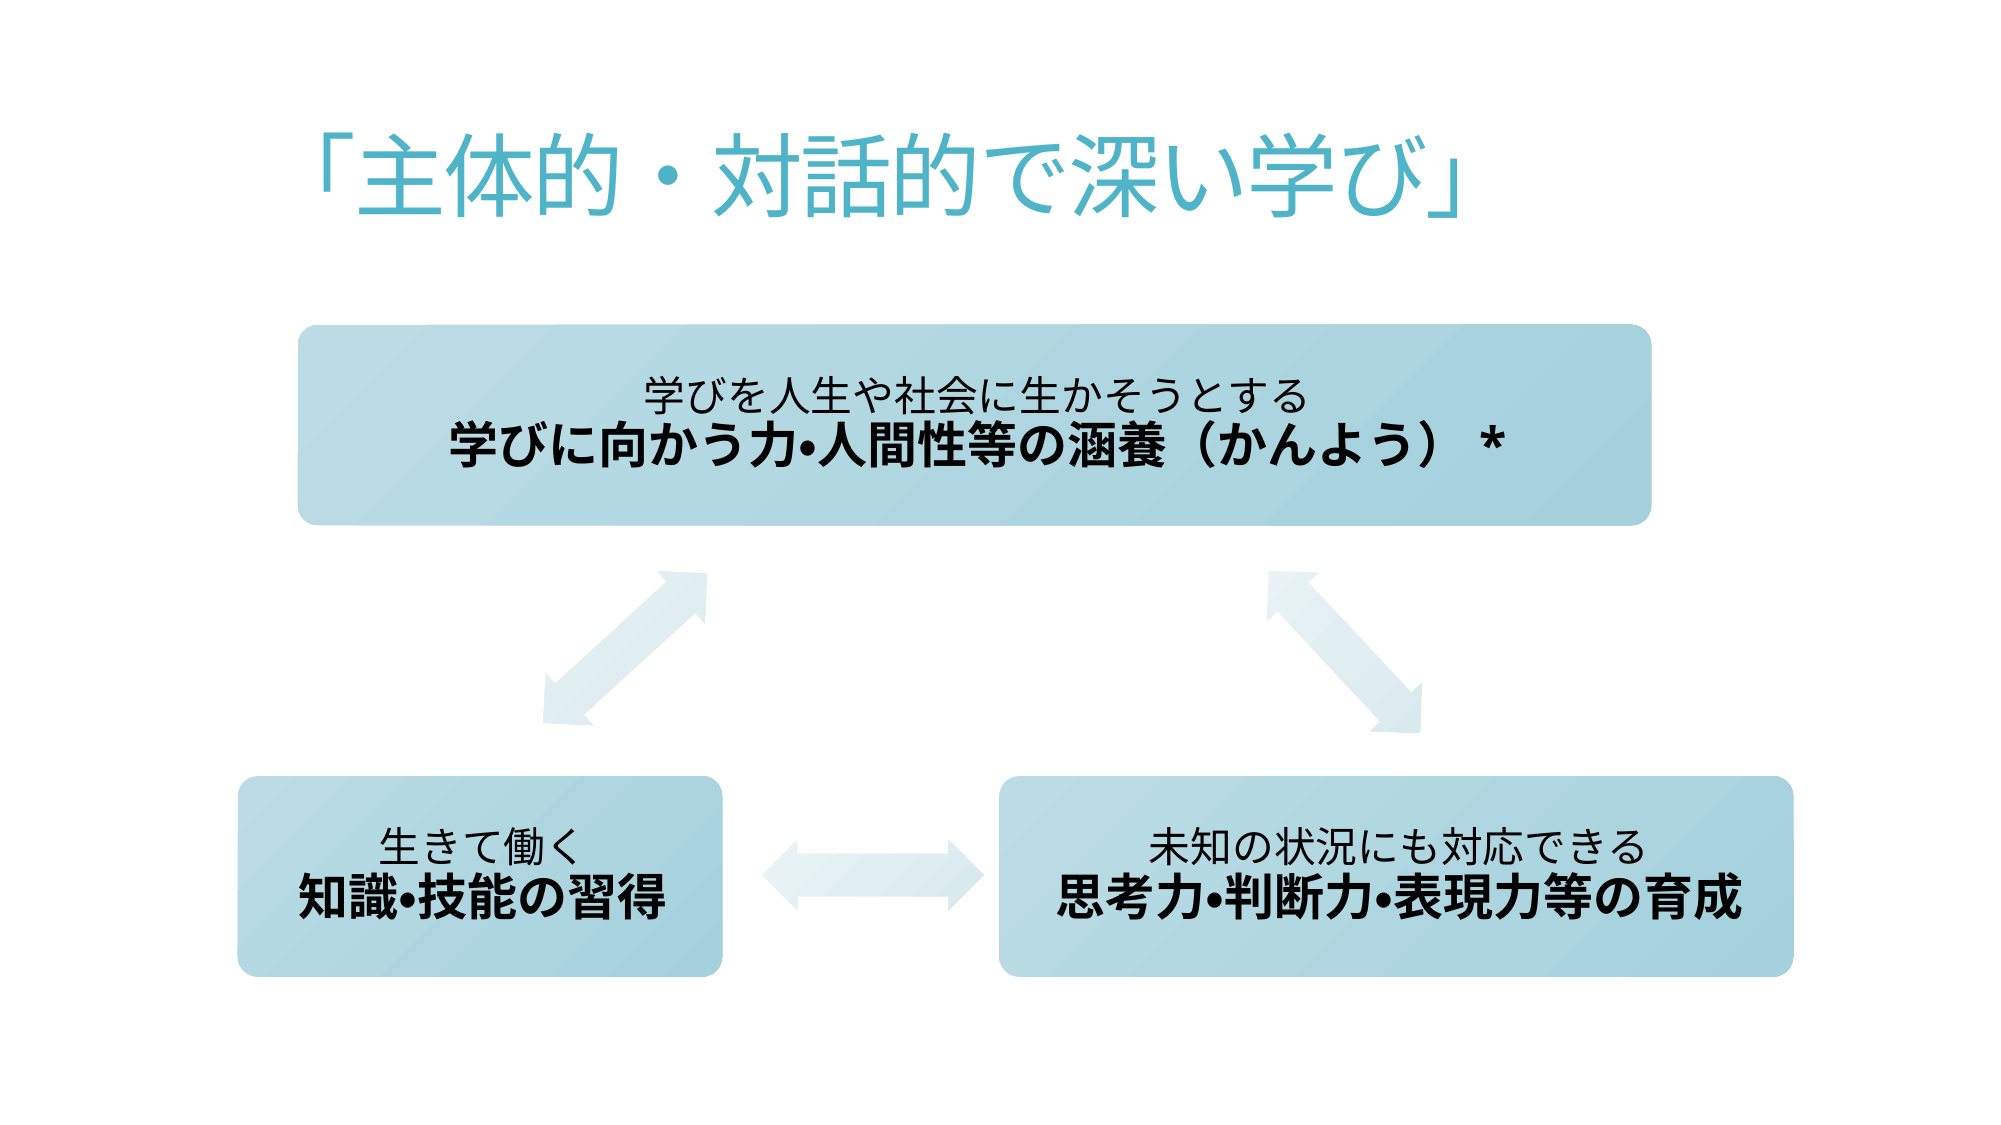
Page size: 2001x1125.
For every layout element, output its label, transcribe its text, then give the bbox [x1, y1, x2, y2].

title 「主体的・対話的で深い学び」 [249, 111, 1749, 254]
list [204, 254, 1794, 1029]
